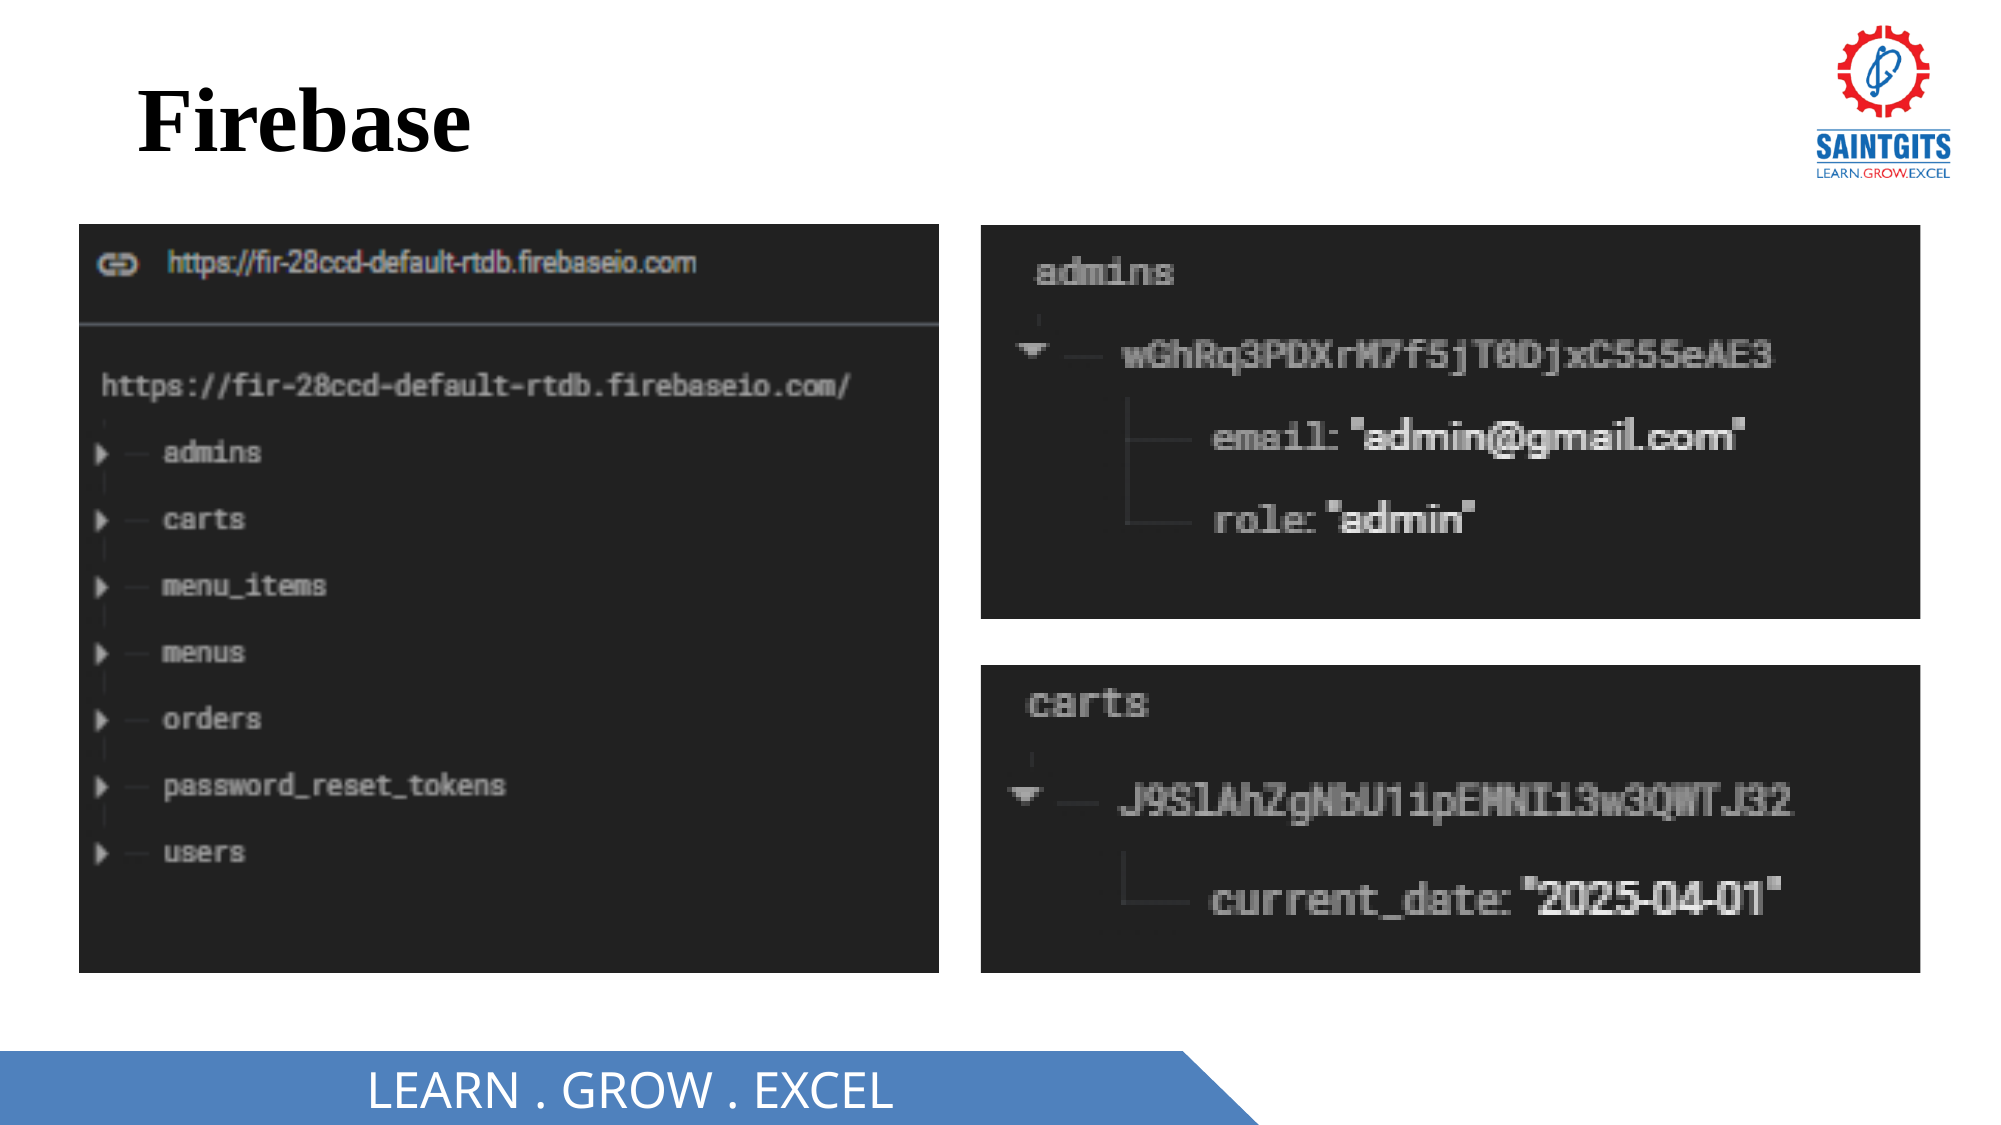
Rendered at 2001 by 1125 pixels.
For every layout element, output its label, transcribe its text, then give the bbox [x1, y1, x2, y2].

picture [980, 665, 1921, 973]
picture [980, 224, 1921, 619]
picture [1816, 25, 1951, 179]
text_box LEARN . GROW . EXCEL [0, 1051, 1259, 1125]
text_box Firebase [137, 59, 509, 176]
picture [79, 224, 939, 973]
